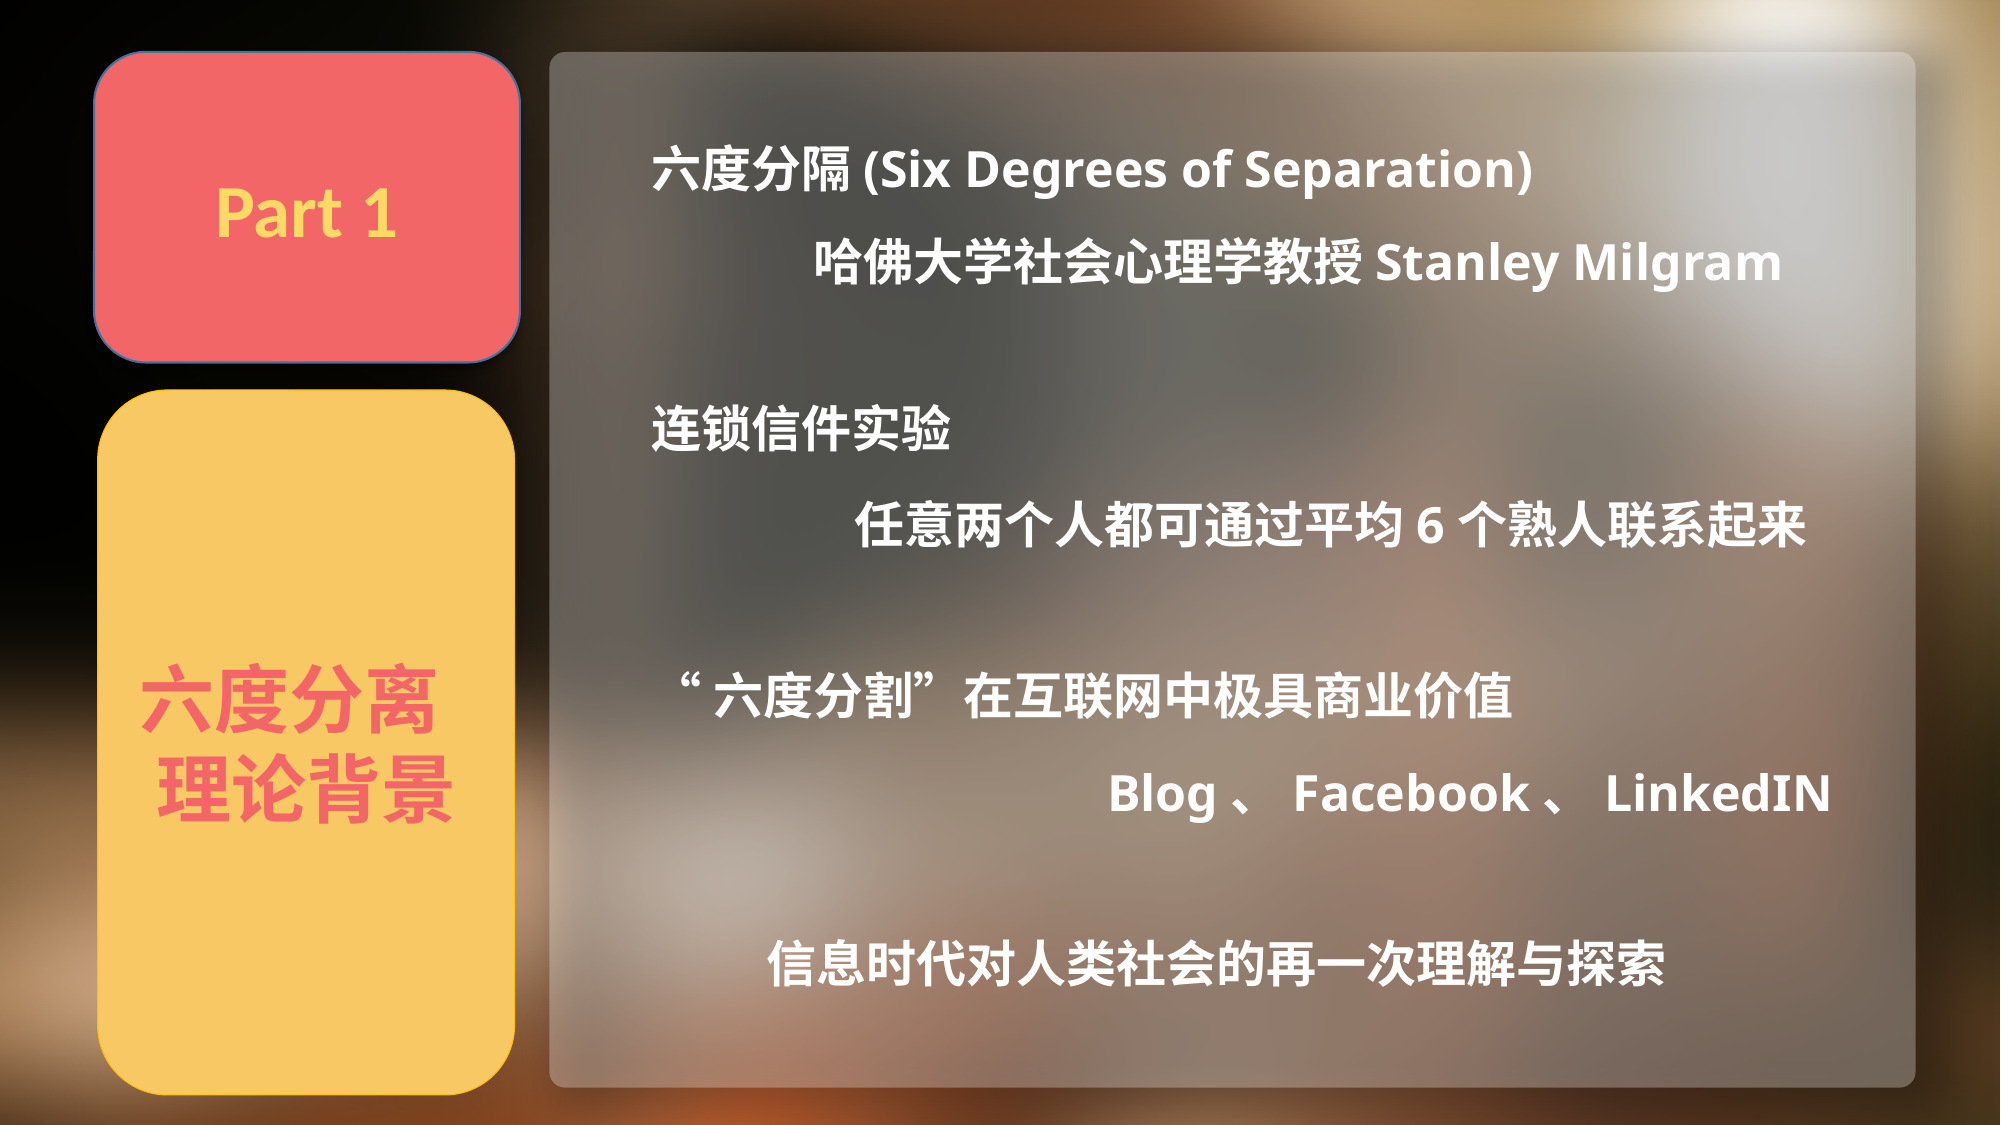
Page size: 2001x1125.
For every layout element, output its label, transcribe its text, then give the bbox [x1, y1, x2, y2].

text_box [548, 50, 1917, 1089]
text_box “六度分割”在互联网中极具商业价值 [636, 657, 1642, 733]
text_box Part 1 [92, 50, 521, 364]
text_box 化 [526, 190, 530, 251]
picture [0, 0, 2000, 1125]
text_box Blog、Facebook、LinkedIN [1092, 754, 1916, 830]
text_box 六度分离 理论背景 [97, 389, 516, 1096]
text_box 信息时代对人类社会的再一次理解与探索 [751, 925, 1758, 1001]
text_box 六度分隔(Six Degrees of Separation) [636, 130, 1642, 205]
text_box 任意两个人都可通过平均6个熟人联系起来 [839, 486, 1846, 562]
text_box 连锁信件实验 [636, 389, 1642, 465]
text_box 哈佛大学社会心理学教授Stanley Milgram [798, 222, 1805, 298]
